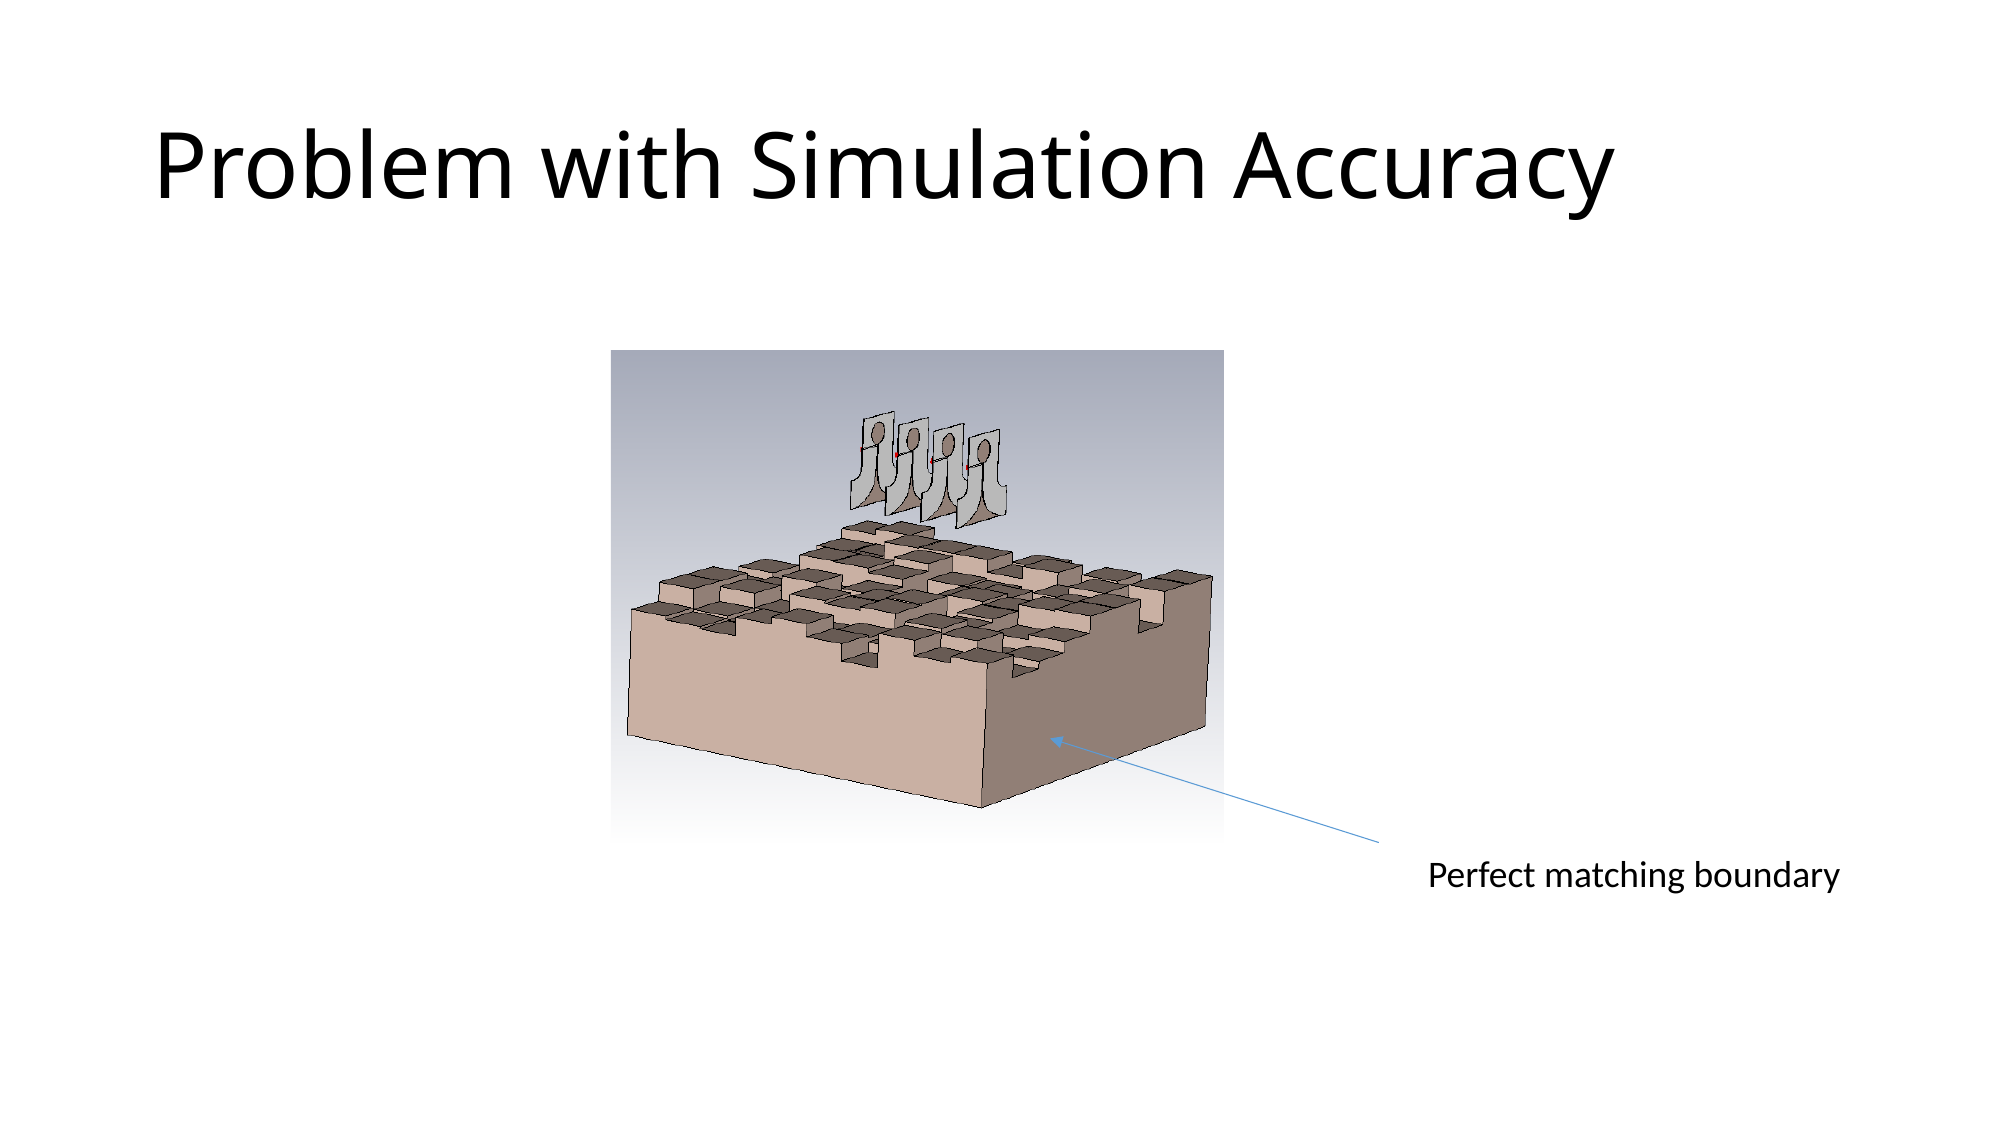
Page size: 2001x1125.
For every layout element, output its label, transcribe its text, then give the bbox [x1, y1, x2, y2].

picture [610, 350, 1224, 843]
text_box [1049, 738, 1379, 843]
title Problem with Simulation Accuracy [137, 59, 1863, 278]
text_box Perfect matching boundary [1413, 842, 1856, 903]
